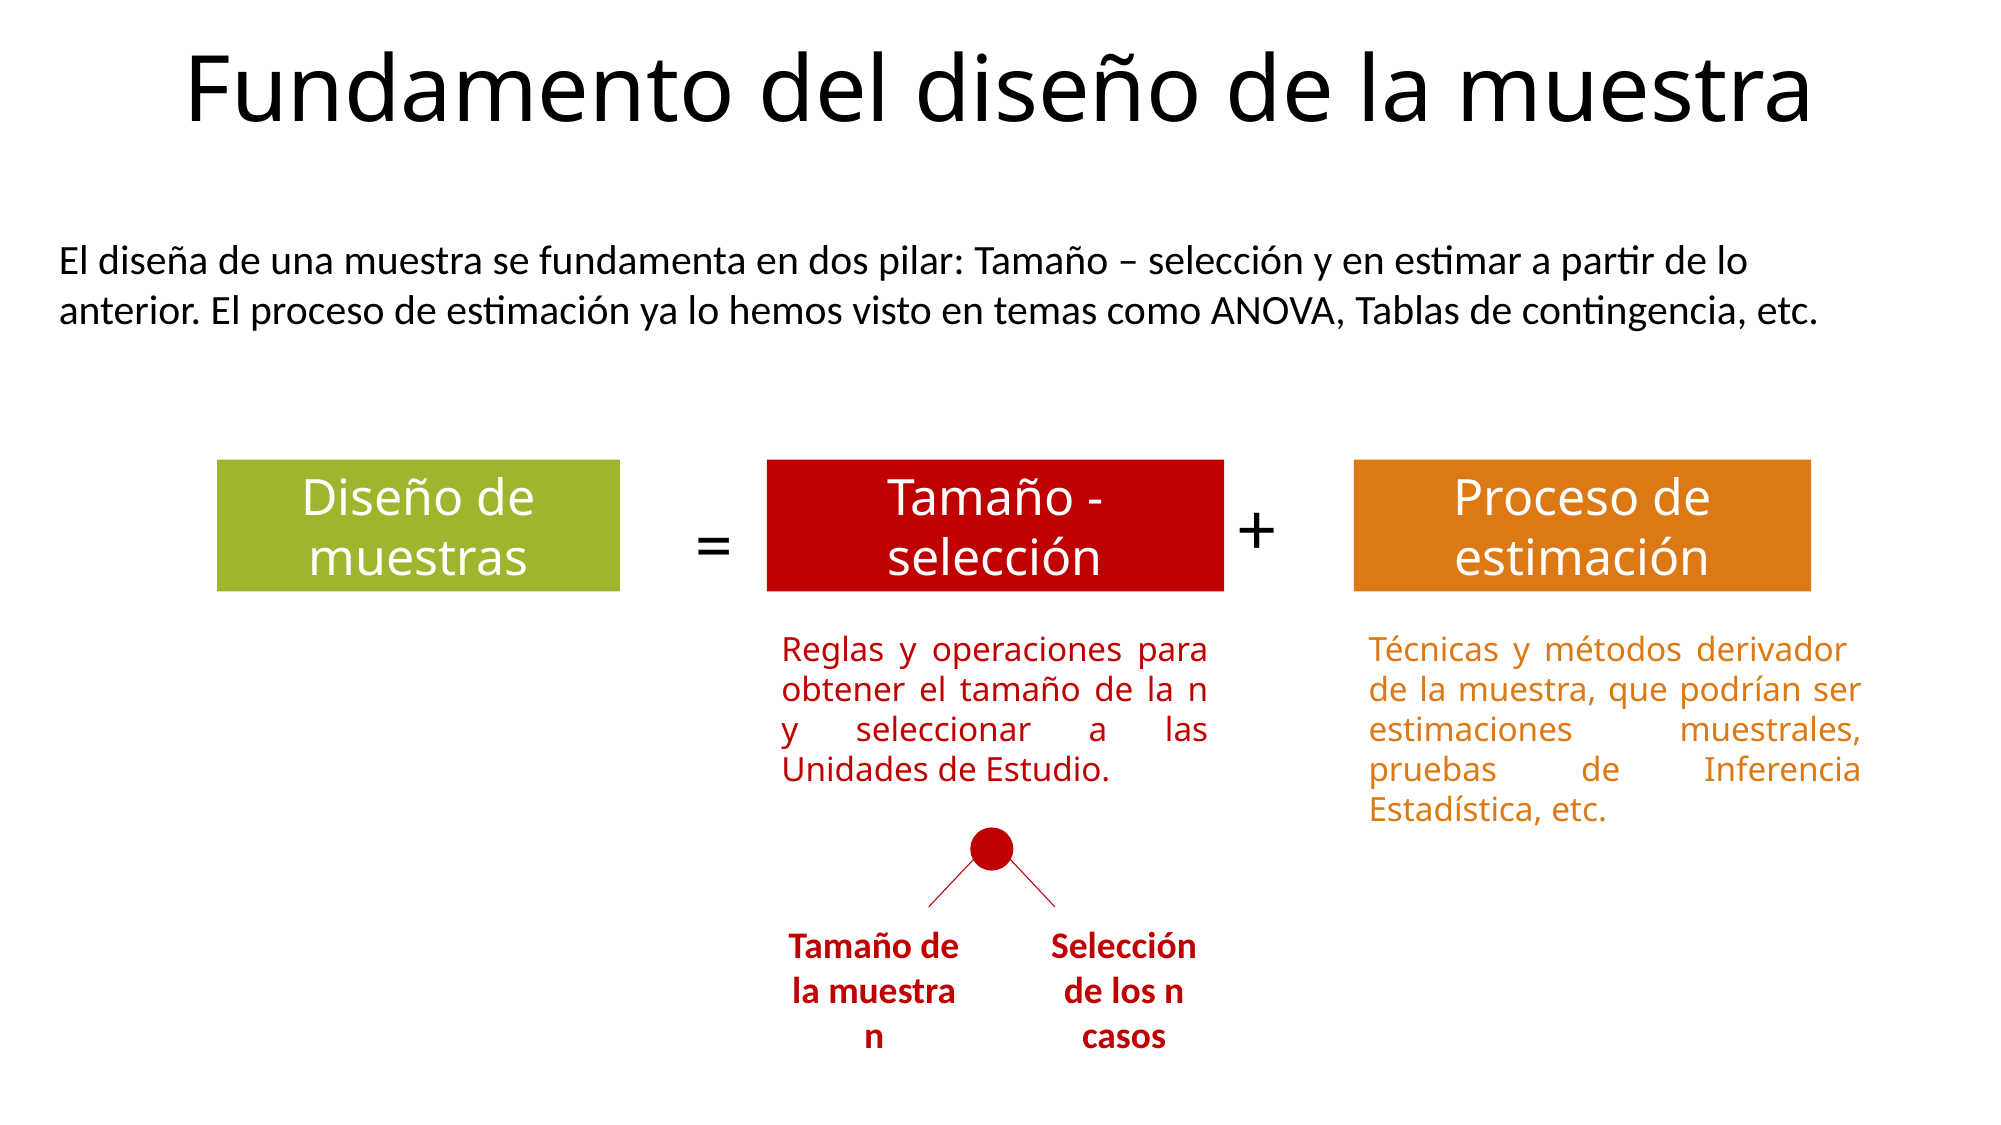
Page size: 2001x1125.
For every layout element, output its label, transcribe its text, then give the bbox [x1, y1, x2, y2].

text_box Selección de los n casos [1024, 913, 1224, 1064]
text_box El diseña de una muestra se fundamenta en dos pilar: Tamaño – selección y en estimar a partir de lo anterior. El proceso de estimación ya lo hemos visto en temas como ANOVA, Tablas de contingencia, etc. [44, 225, 1863, 341]
text_box Técnicas y métodos derivador de la muestra, que podrían ser estimaciones muestrales, pruebas de Inferencia Estadística, etc. [1353, 621, 1878, 836]
text_box Diseño de muestras [216, 459, 621, 592]
text_box [217, 455, 248, 459]
title Fundamento del diseño de la muestra [137, 25, 1863, 159]
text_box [928, 850, 982, 907]
text_box [969, 826, 1014, 872]
text_box + [1223, 472, 1297, 578]
text_box Reglas y operaciones para obtener el tamaño de la n y seleccionar a las Unidades de Estudio. [766, 621, 1224, 796]
text_box = [680, 488, 753, 593]
text_box Proceso de estimación [1353, 459, 1812, 592]
text_box Tamaño - selección [766, 459, 1225, 592]
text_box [994, 842, 1055, 907]
text_box Tamaño de la muestra n [766, 913, 982, 1064]
